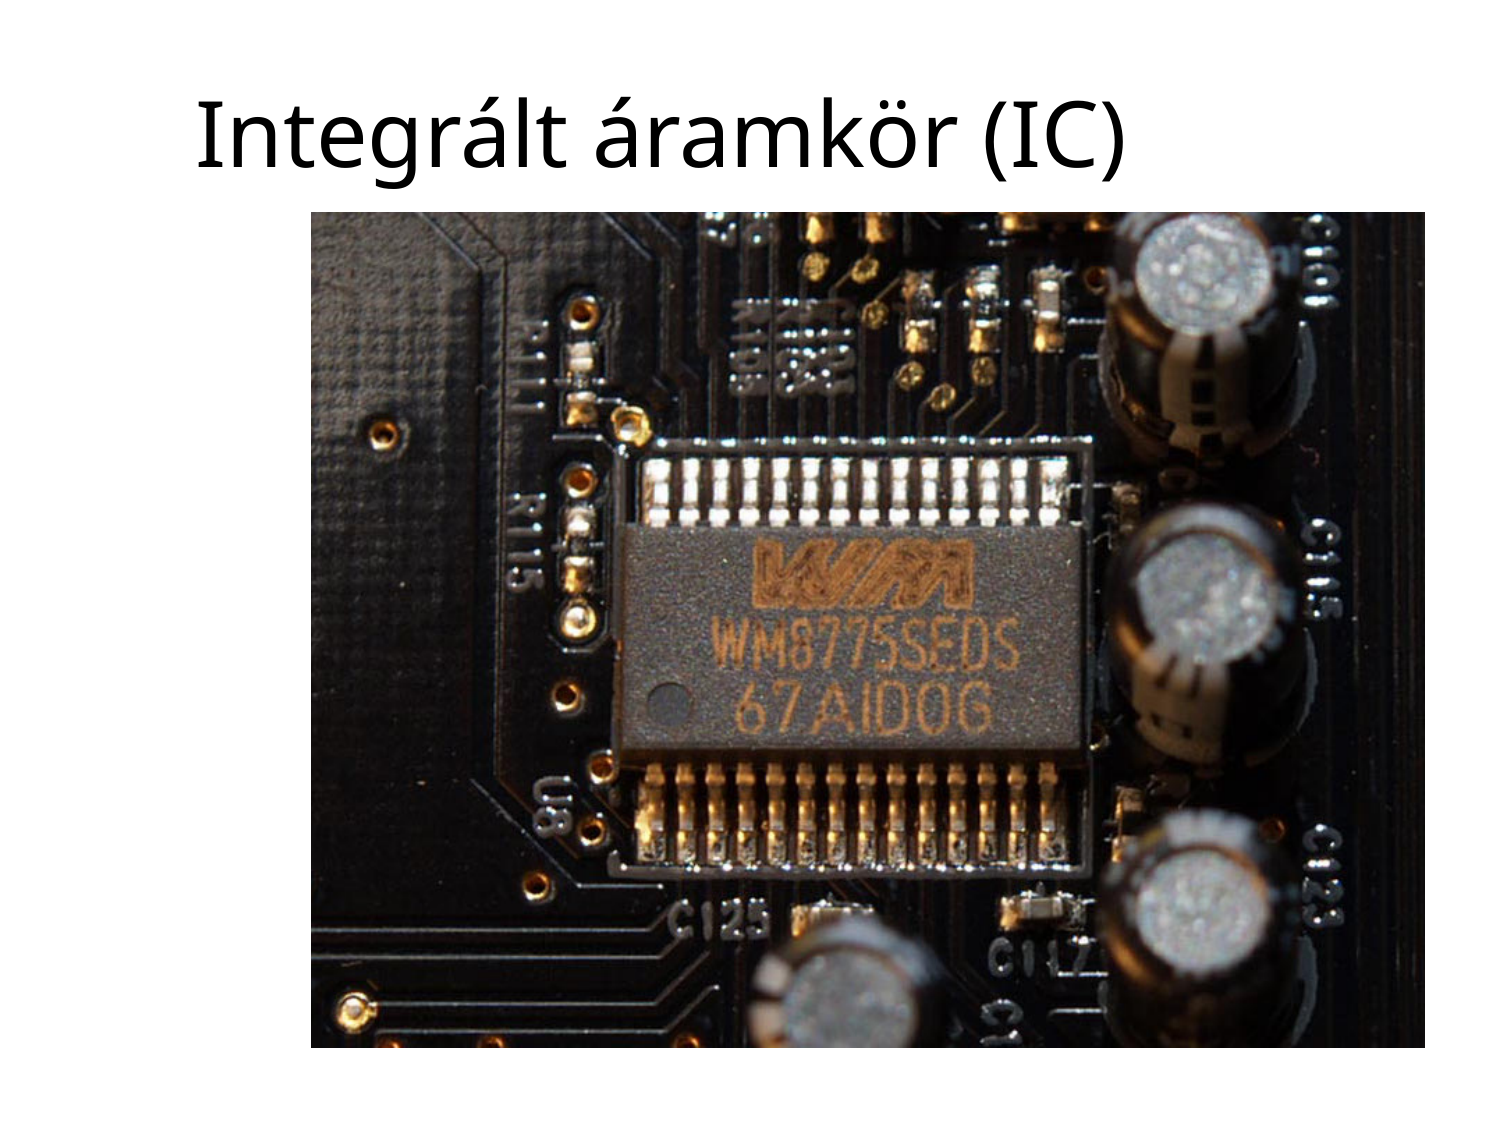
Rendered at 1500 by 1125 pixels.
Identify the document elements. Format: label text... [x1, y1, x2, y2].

title Integrált áramkör (IC) [180, 37, 1445, 238]
picture [311, 212, 1425, 1048]
